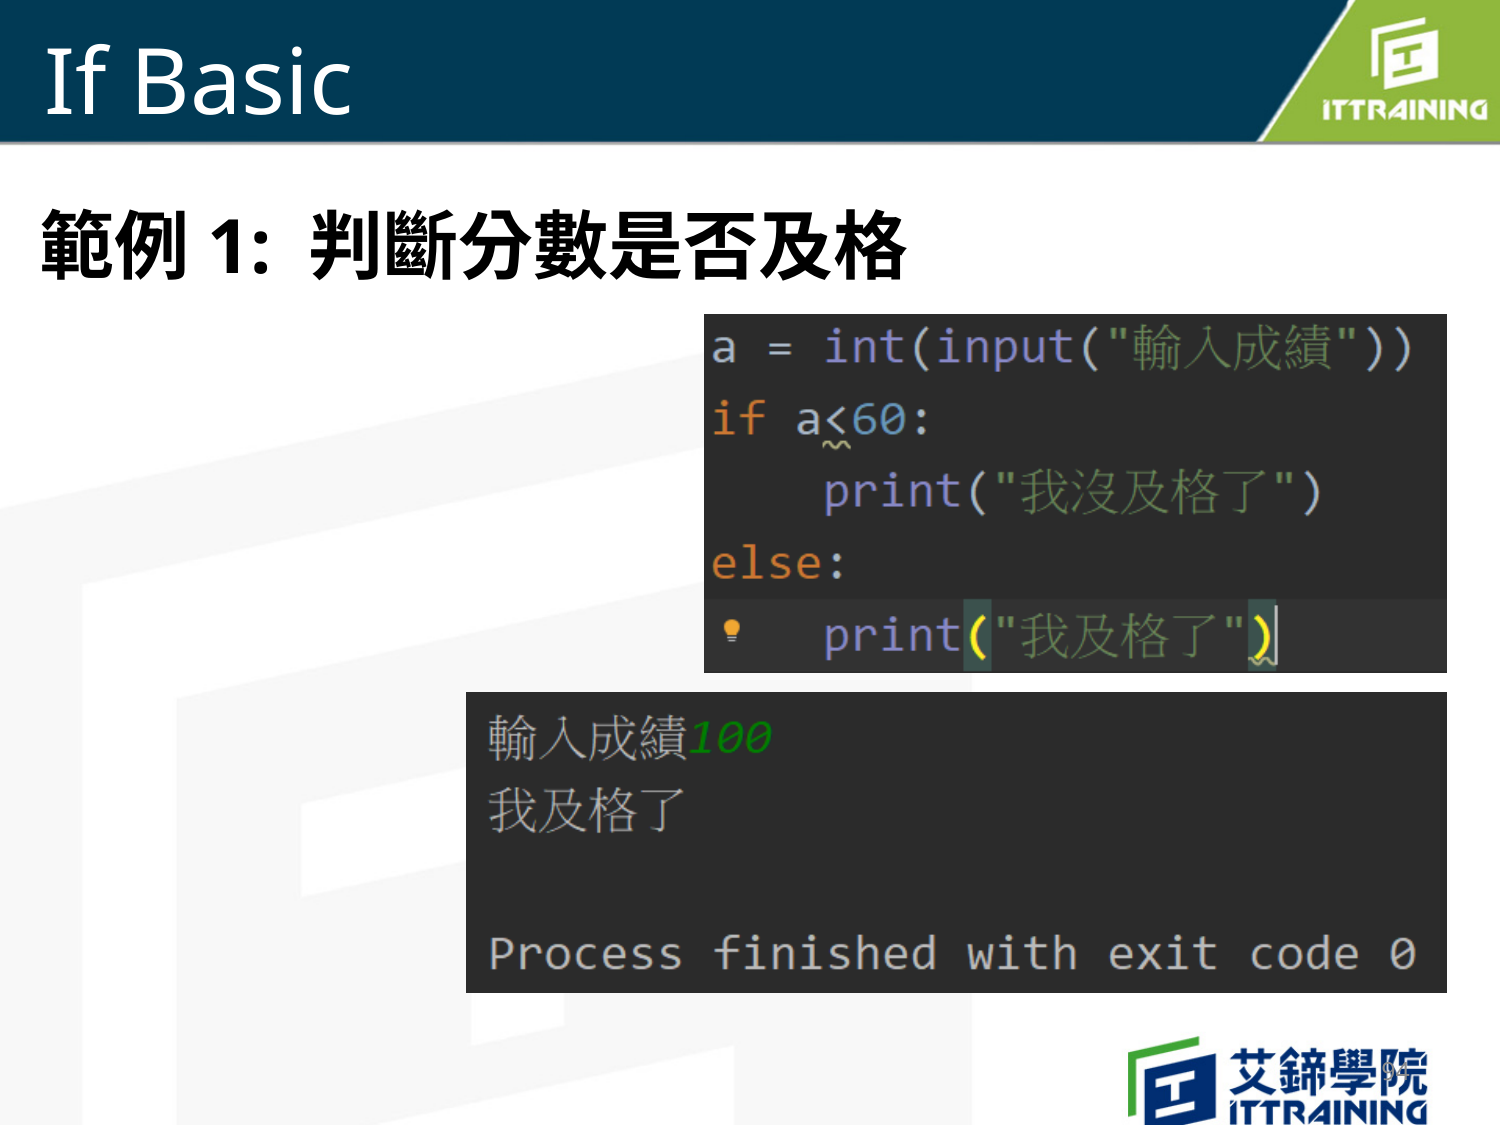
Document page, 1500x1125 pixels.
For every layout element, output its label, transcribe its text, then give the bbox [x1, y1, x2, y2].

title If Basic [29, 0, 1380, 172]
slide_number 94 [1074, 1042, 1425, 1103]
list 範例1: 判斷分數是否及格 [24, 191, 1375, 934]
picture [0, 0, 1500, 1125]
